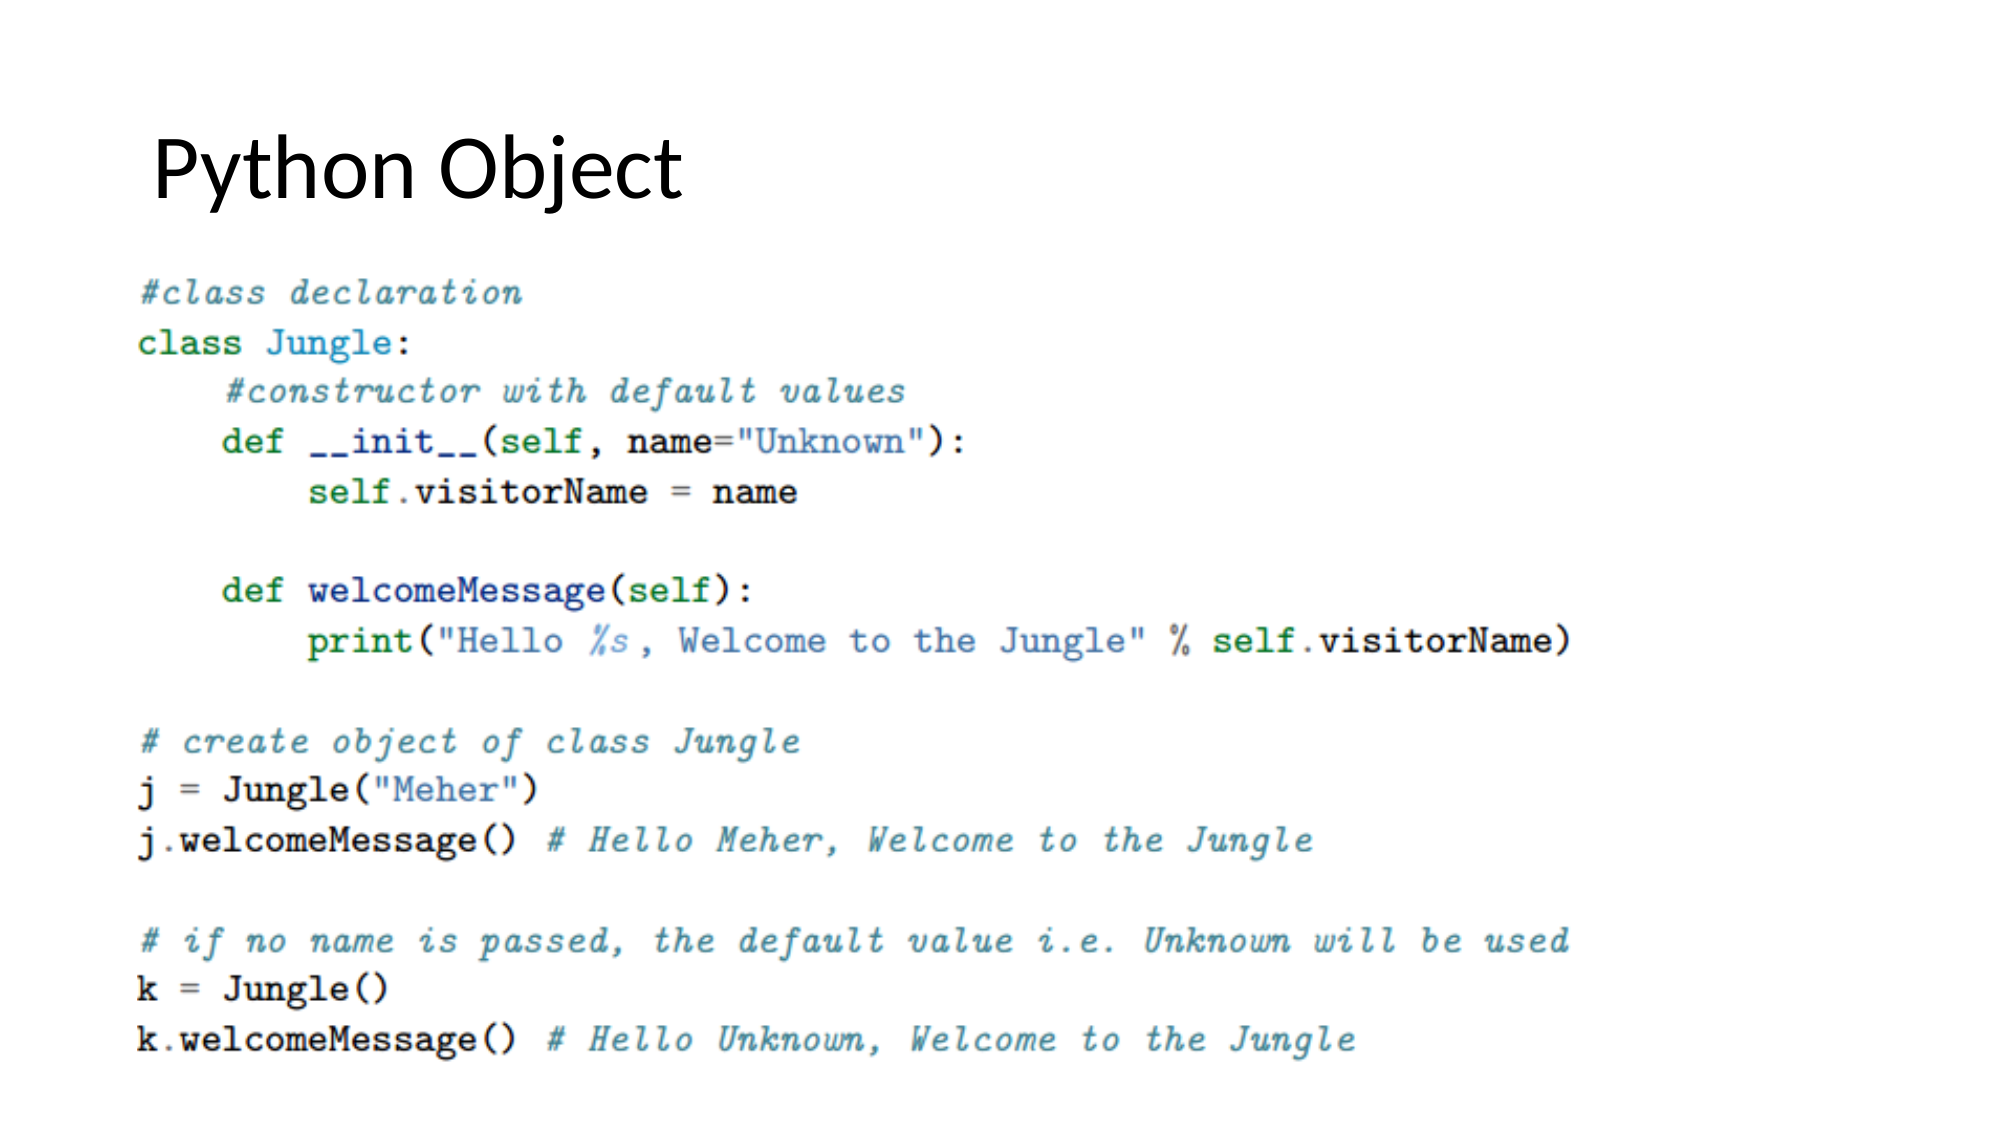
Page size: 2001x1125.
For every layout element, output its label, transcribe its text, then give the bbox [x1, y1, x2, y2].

picture [137, 252, 1706, 1066]
title Python Object [137, 59, 1863, 278]
